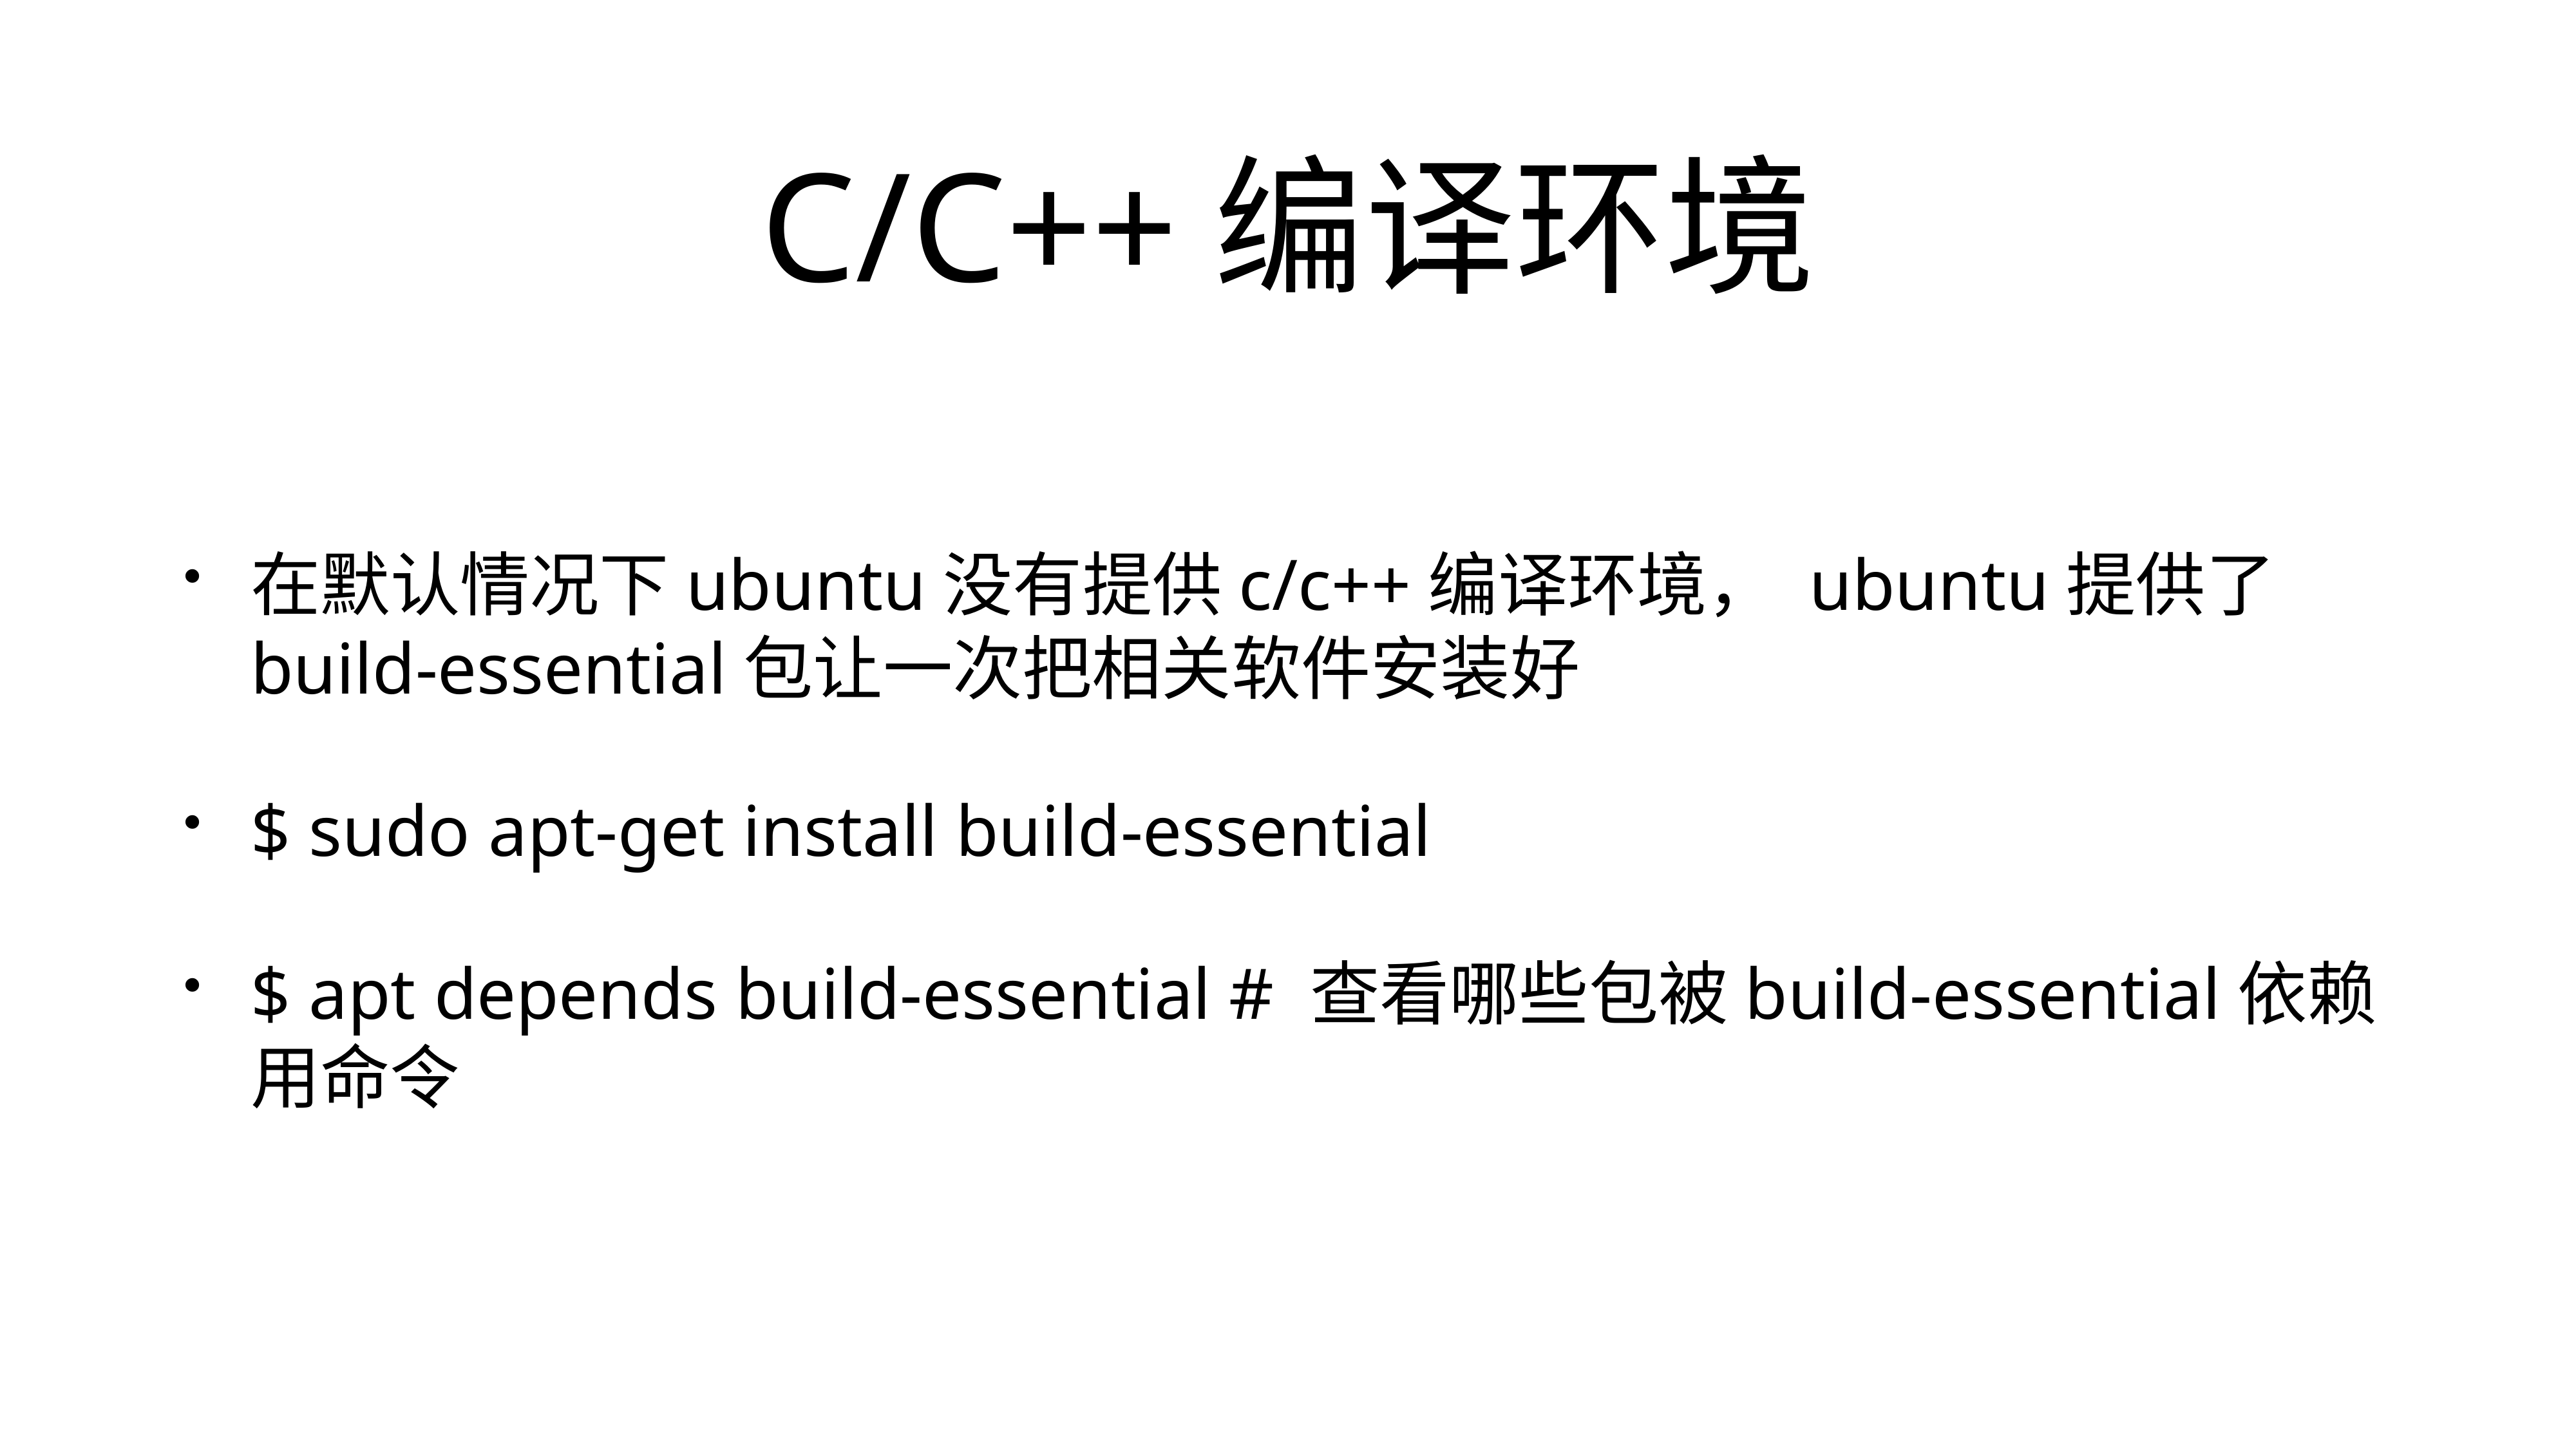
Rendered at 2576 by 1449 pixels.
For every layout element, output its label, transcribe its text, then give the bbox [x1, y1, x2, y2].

title C/C++编译环境 [178, 100, 2398, 341]
list 在默认情况下ubuntu没有提供c/c++编译环境， ubuntu提供了build-essential包让一次把相关软件安装好 $ sudo apt-get install build-essential $ apt depends build-essential # 查看哪些包被build-essential依赖用命令 [178, 341, 2398, 1316]
